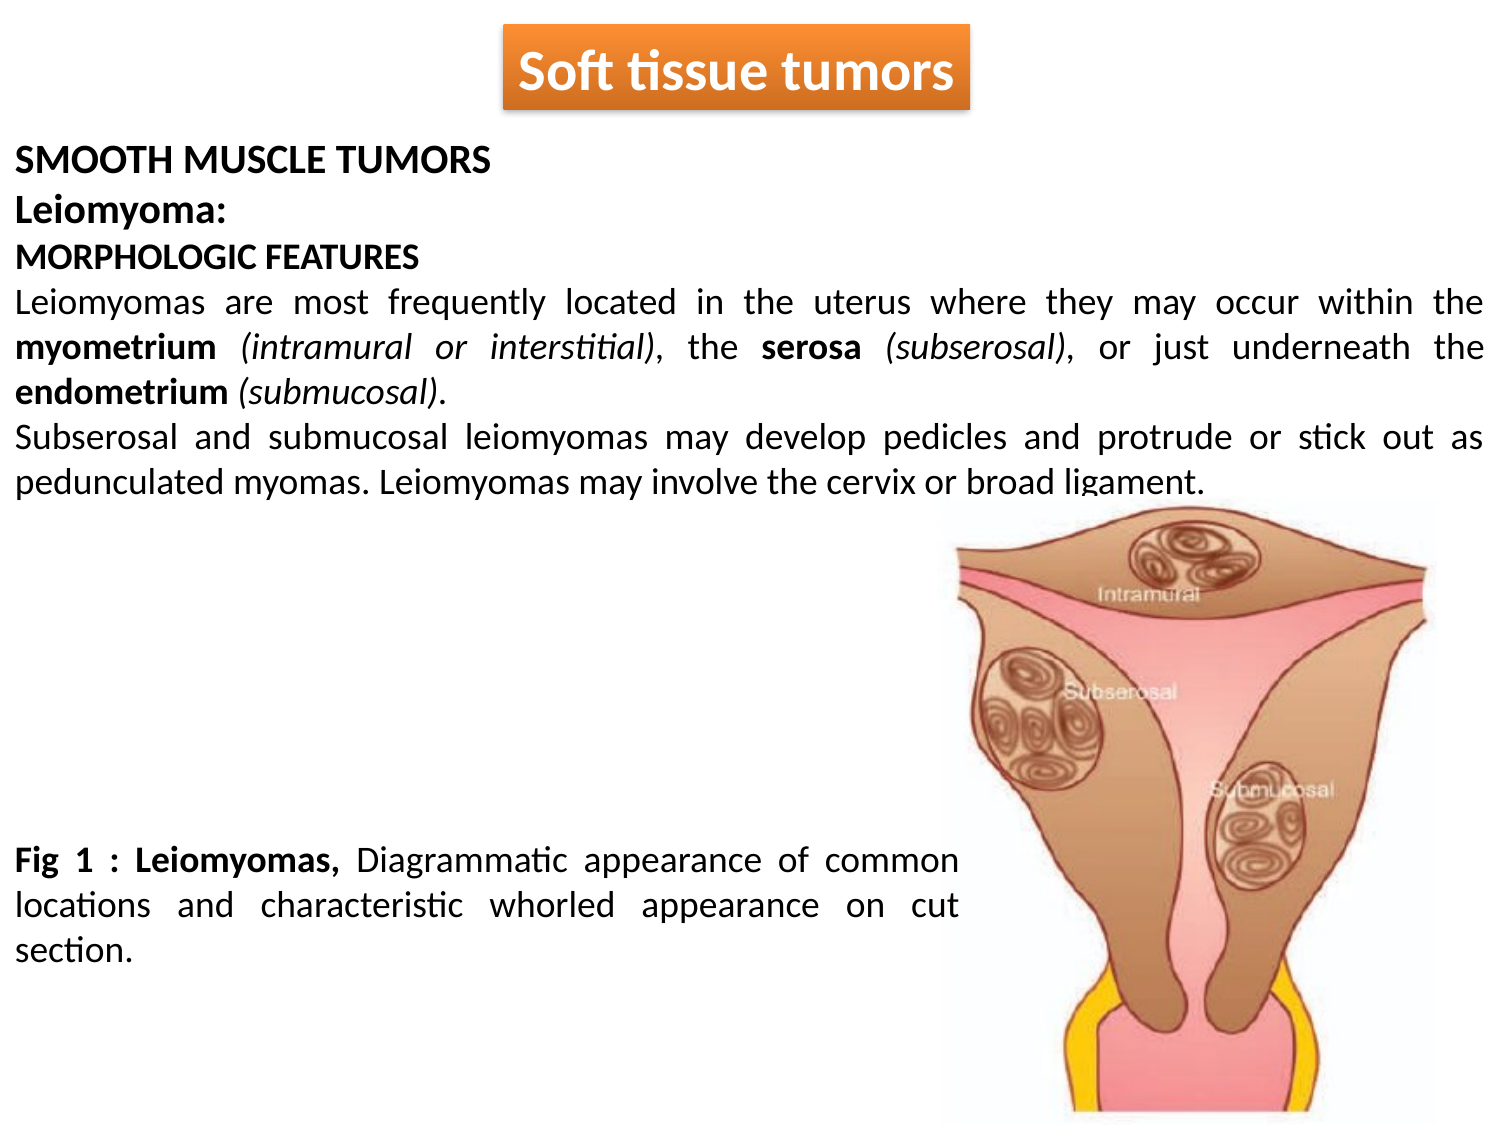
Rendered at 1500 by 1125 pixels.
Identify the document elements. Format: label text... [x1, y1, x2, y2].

picture [937, 496, 1437, 1125]
text_box Fig 1 : Leiomyomas, Diagrammatic appearance of common locations and characteristic whorled appearance on cut section. [0, 828, 932, 978]
text_box Soft tissue tumors [503, 24, 971, 110]
text_box MORPHOLOGIC FEATURES Leiomyomas are most frequently located in the uterus where they may occur within the myometrium (intramural or interstitial), the serosa (subserosal), or just underneath the endometrium (submucosal). Subserosal and submucosal leiomyomas may develop pedicles and protrude or stick out as pedunculated myomas. Leiomyomas may involve the cervix or broad ligament. [0, 240, 1500, 510]
text_box SMOOTH MUSCLE TUMORS Leiomyoma: [0, 124, 1500, 240]
